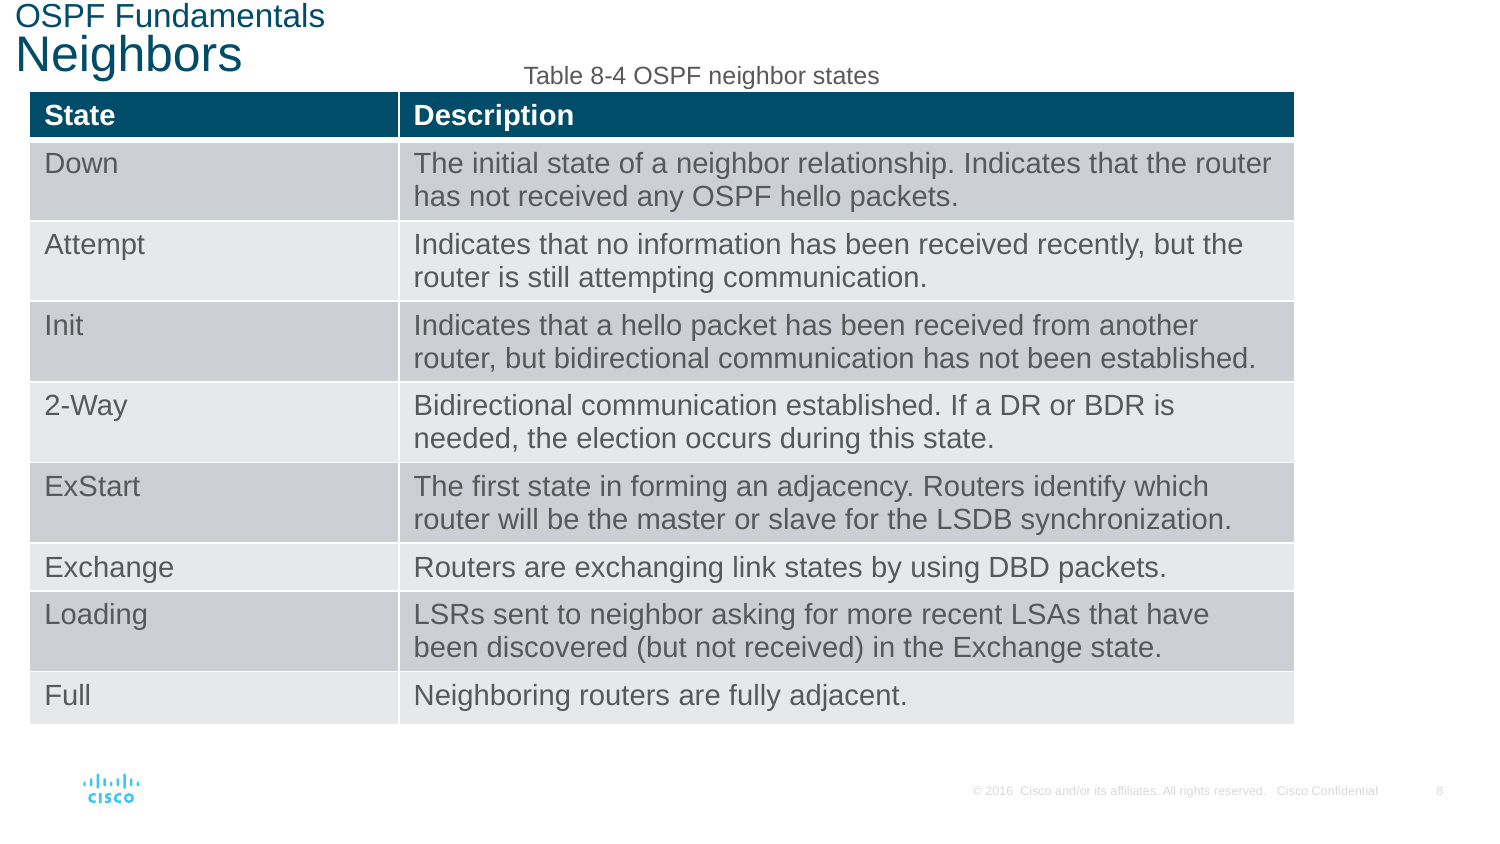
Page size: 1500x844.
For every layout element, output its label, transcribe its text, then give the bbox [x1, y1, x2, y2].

table_cell Full [30, 672, 398, 724]
table_cell Down [30, 143, 398, 220]
text_box Table 8-4 OSPF neighbor states [508, 52, 896, 98]
title OSPF Fundamentals Neighbors [0, 0, 1369, 83]
table_cell LSRs sent to neighbor asking for more recent LSAs that have been discovered (but not received) in the Exchange state. [400, 592, 1294, 671]
table_cell Exchange [30, 544, 398, 590]
table_header Description [400, 92, 1294, 137]
table_cell Routers are exchanging link states by using DBD packets. [400, 544, 1294, 590]
table_cell Bidirectional communication established. If a DR or BDR is needed, the election occurs during this state. [400, 383, 1294, 462]
table_header State [30, 92, 398, 137]
table_cell The initial state of a neighbor relationship. Indicates that the router has not received any OSPF hello packets. [400, 143, 1294, 220]
table_cell Indicates that a hello packet has been received from another router, but bidirectional communication has not been established. [400, 302, 1294, 381]
table_cell The first state in forming an adjacency. Routers identify which router will be the master or slave for the LSDB synchronization. [400, 463, 1294, 542]
table_cell 2-Way [30, 383, 398, 462]
table_cell Neighboring routers are fully adjacent. [400, 672, 1294, 724]
table_cell Loading [30, 592, 398, 671]
table_cell ExStart [30, 463, 398, 542]
table_cell Attempt [30, 222, 398, 300]
table_cell Indicates that no information has been received recently, but the router is still attempting communication. [400, 222, 1294, 300]
table_cell Init [30, 302, 398, 381]
